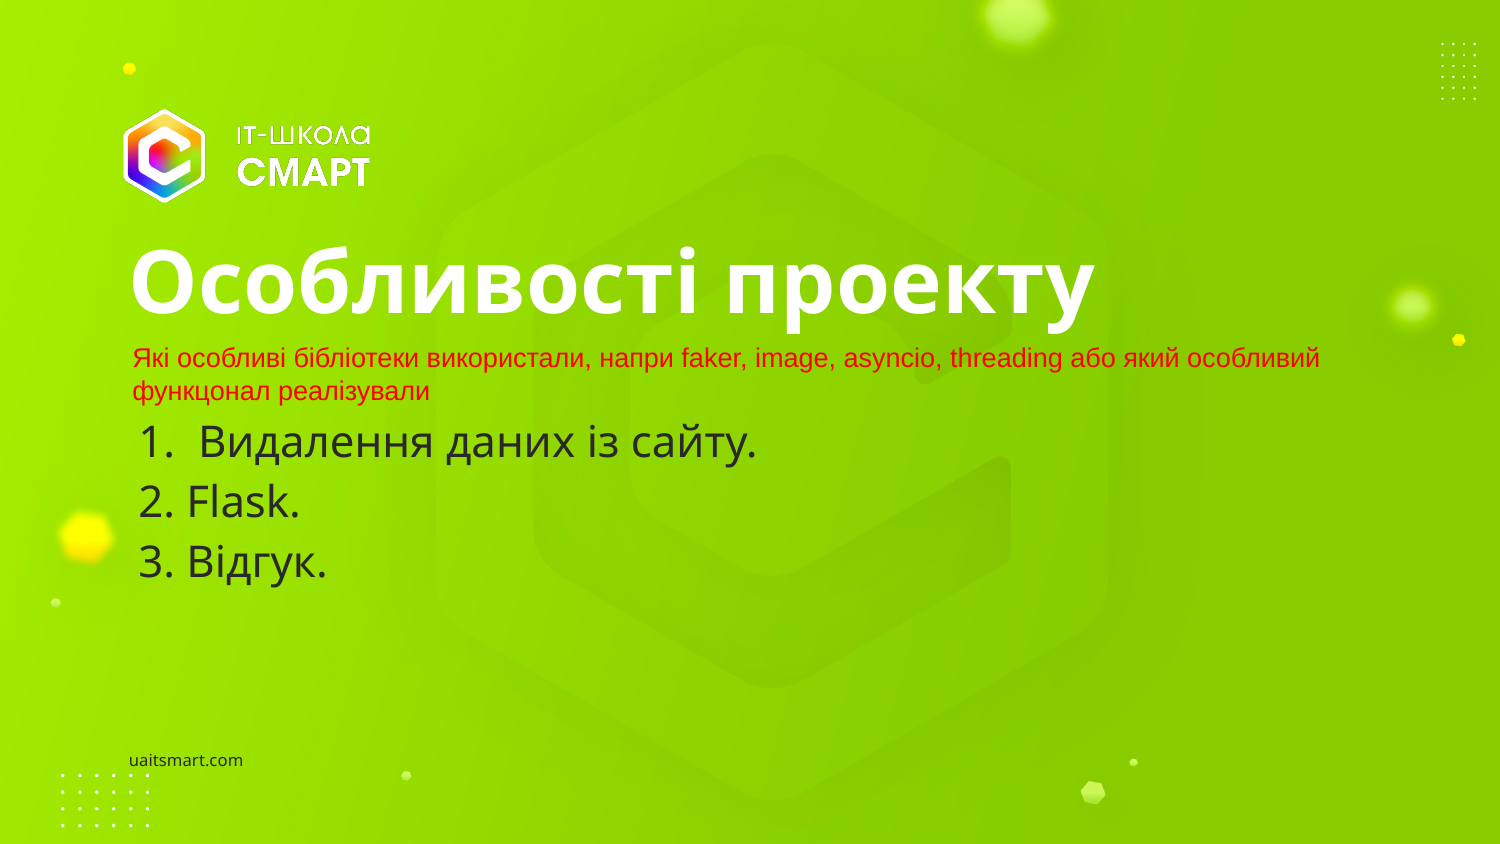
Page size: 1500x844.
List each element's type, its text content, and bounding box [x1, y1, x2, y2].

title Особливості проекту [114, 213, 1309, 347]
text_box Які особливі бібліотеки використали, напри faker, image, asyncio, threading або який особливий функцонал реалізували [117, 325, 1383, 421]
picture [0, 0, 1500, 844]
subtitle 1. Видалення даних із сайту. 2. Flask. 3. Відгук. [123, 421, 1309, 593]
text_box uaitsmart.com [113, 735, 286, 777]
